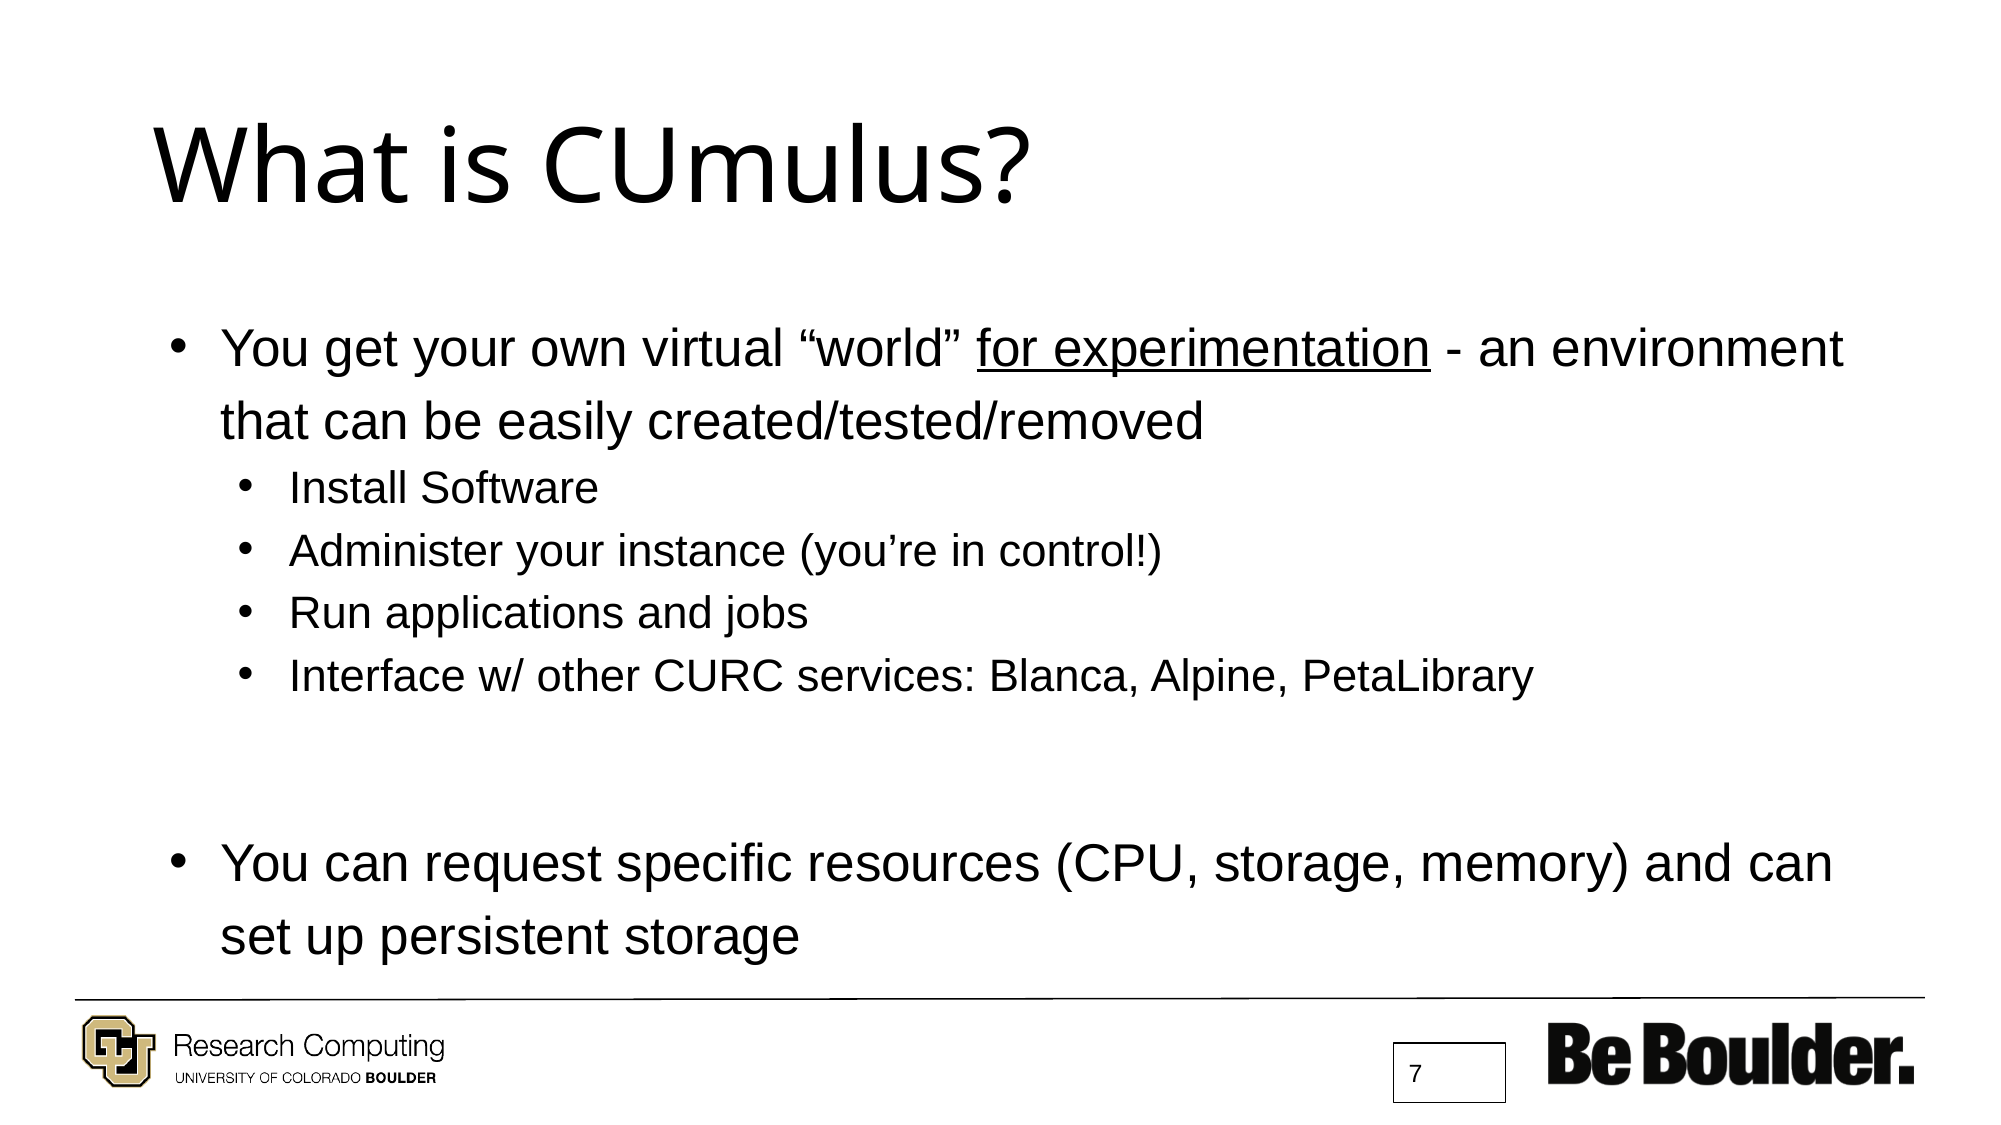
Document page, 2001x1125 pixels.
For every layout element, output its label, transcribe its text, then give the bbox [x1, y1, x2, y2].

slide_number ‹#› [1393, 1042, 1506, 1103]
title What is CUmulus? [137, 59, 1863, 278]
list You get your own virtual “world” for experimentation - an environment that can be easily created/tested/removed Install Software Administer your instance (you’re in control!) Run applications and jobs Interface w/ other CURC services: Blanca, Alpine, PetaLibrary You can request specific resources (CPU, storage, memory) and can set up persistent storage [137, 296, 1863, 979]
picture [81, 1015, 444, 1088]
picture [1524, 1015, 1938, 1088]
